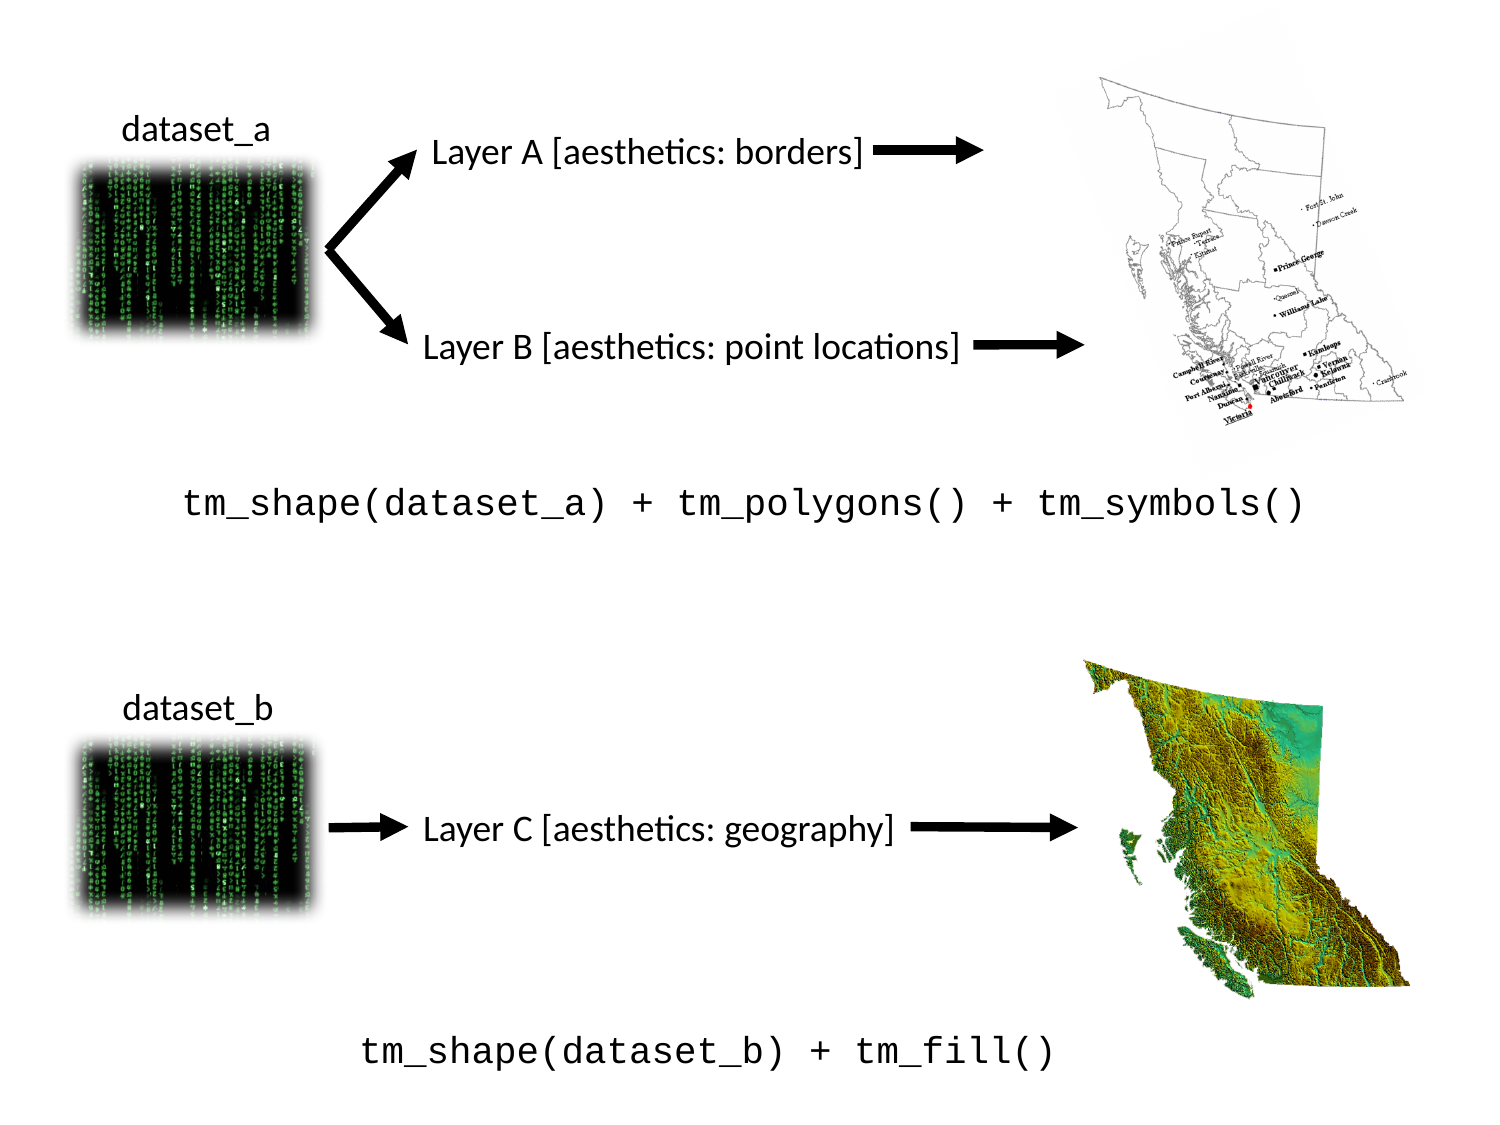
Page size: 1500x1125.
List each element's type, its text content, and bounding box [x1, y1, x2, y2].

picture [62, 151, 328, 348]
text_box Layer B [aesthetics: point locations] [408, 314, 977, 375]
text_box tm_shape(dataset_a) + tm_polygons() + tm_symbols() [166, 470, 1322, 531]
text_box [327, 249, 405, 345]
text_box tm_shape(dataset_b) + tm_fill() [344, 1018, 1072, 1079]
text_box dataset_a [106, 97, 287, 151]
picture [1052, 5, 1428, 470]
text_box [327, 150, 406, 250]
text_box Layer C [aesthetics: geography] [408, 796, 911, 857]
text_box Layer A [aesthetics: borders] [416, 119, 880, 180]
text_box dataset_b [107, 675, 289, 729]
picture [1077, 655, 1414, 1000]
picture [62, 729, 329, 926]
